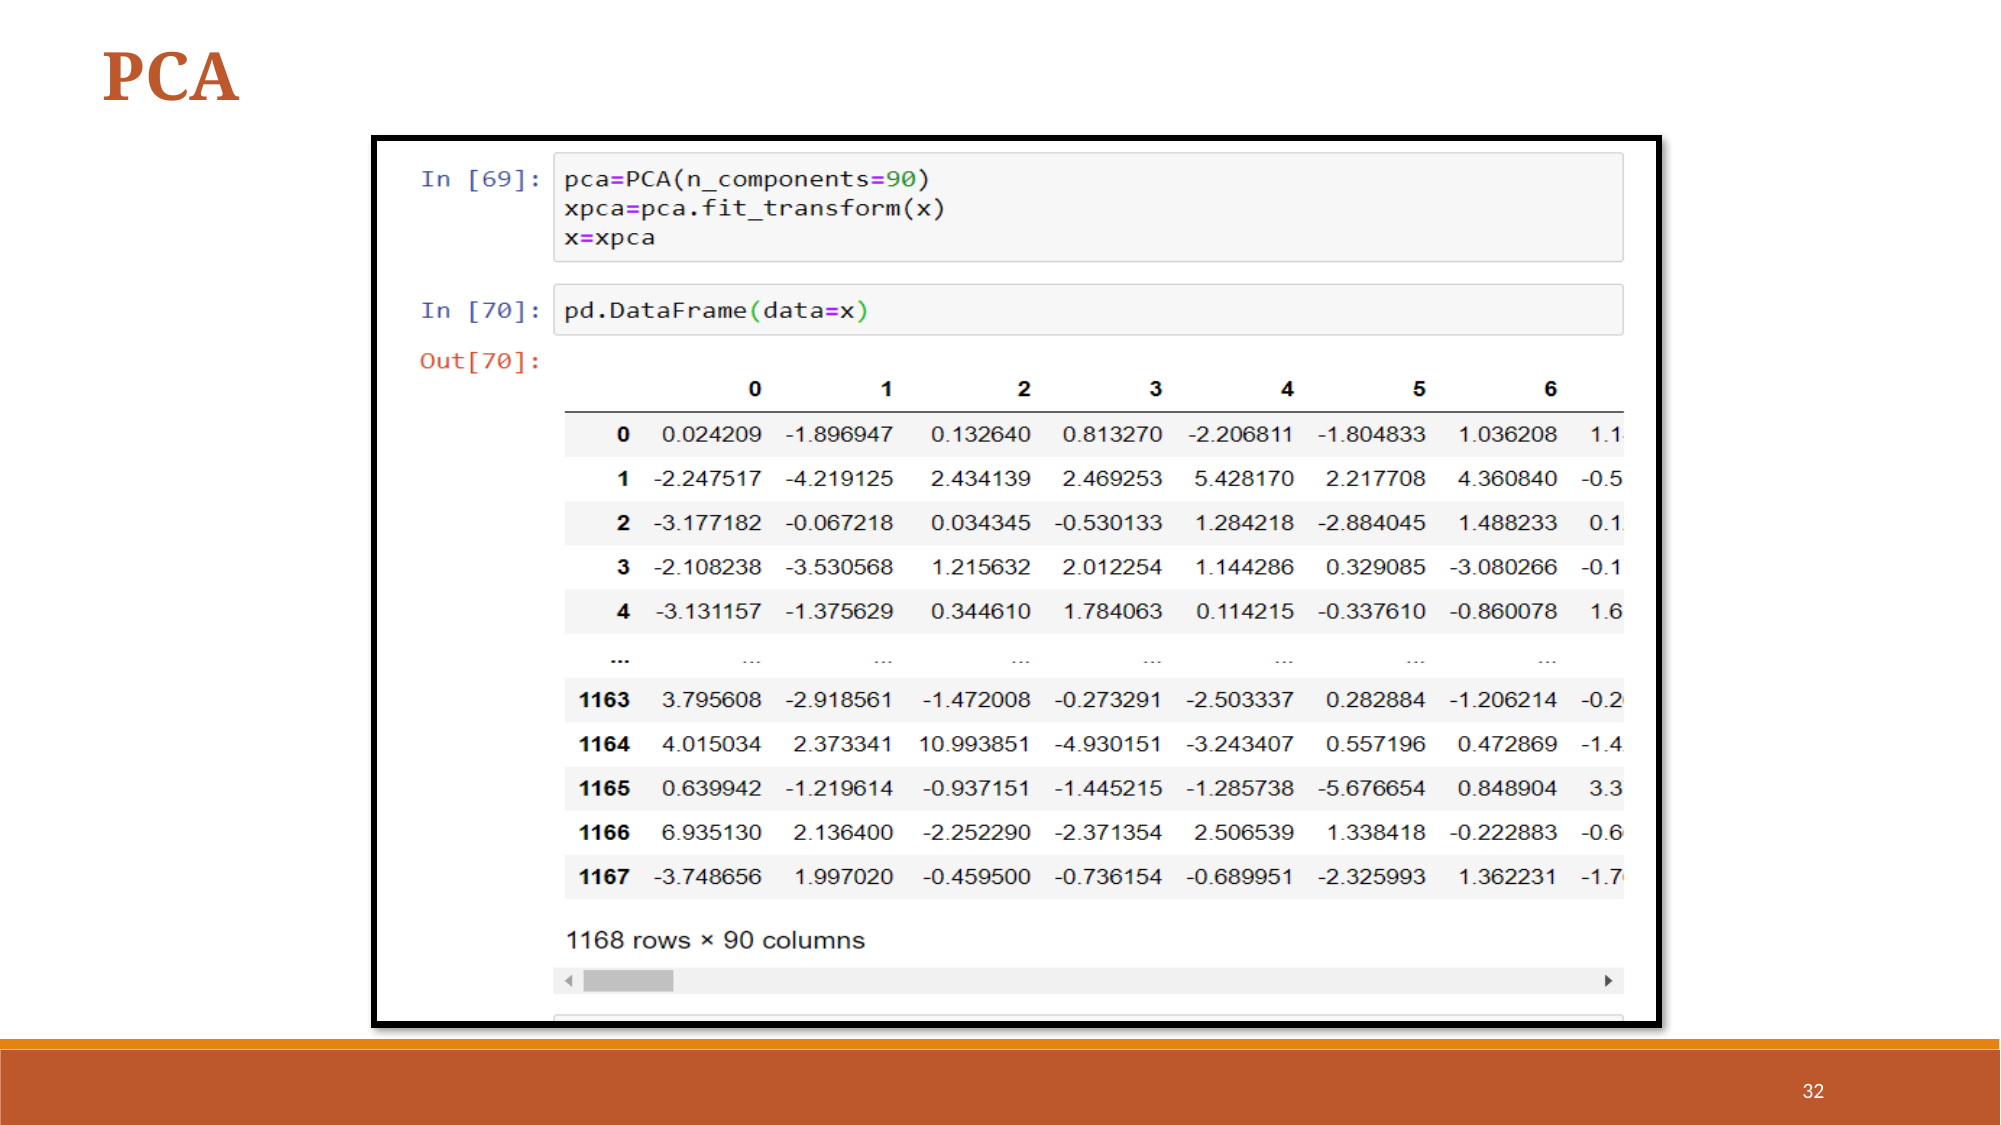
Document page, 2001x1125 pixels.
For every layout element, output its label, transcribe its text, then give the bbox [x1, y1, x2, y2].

text_box PCA [87, 26, 1672, 122]
picture [376, 140, 1657, 1022]
slide_number 32 [1624, 1059, 1840, 1120]
